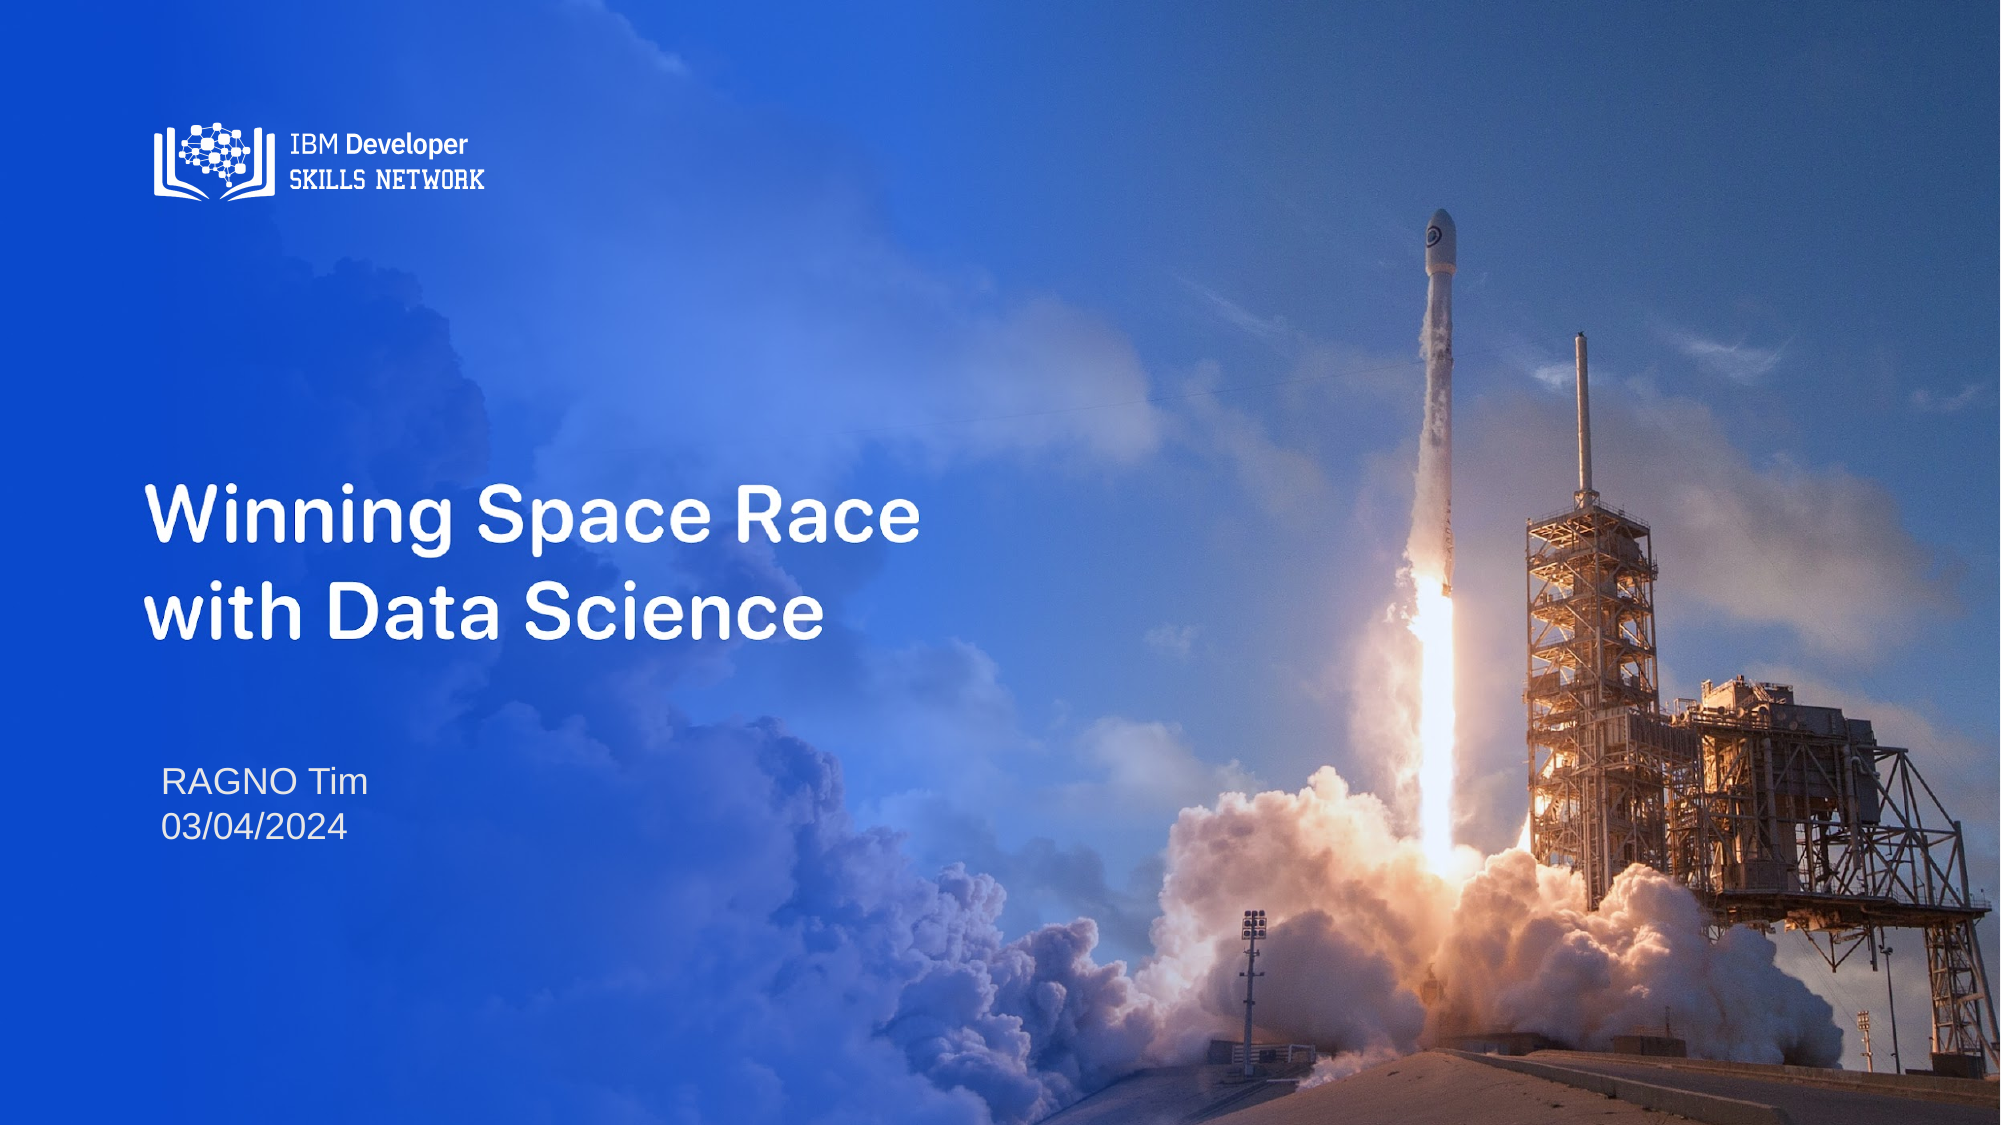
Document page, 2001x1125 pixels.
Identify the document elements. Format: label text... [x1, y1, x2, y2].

text_box RAGNO Tim 03/04/2024 [145, 749, 559, 855]
picture [0, 0, 2001, 1125]
